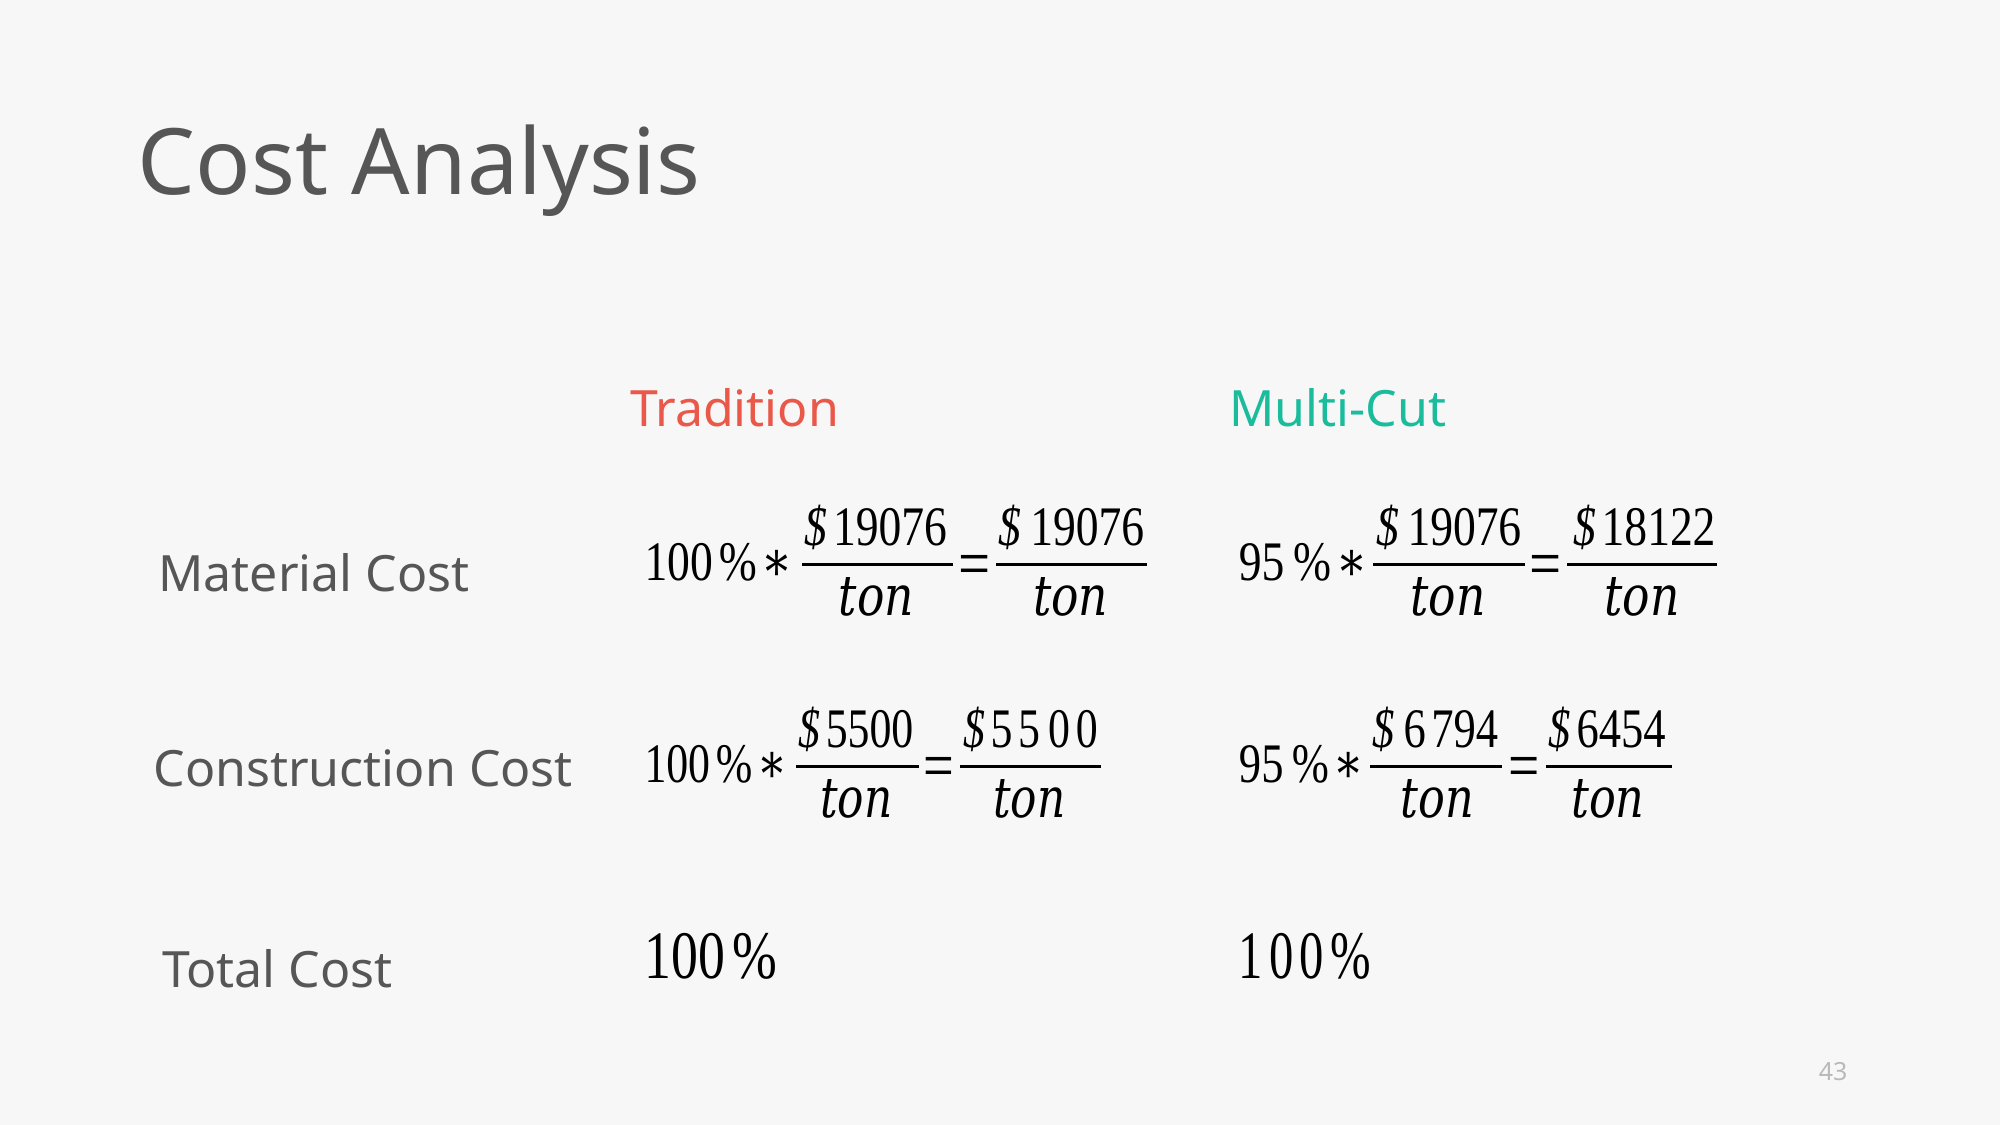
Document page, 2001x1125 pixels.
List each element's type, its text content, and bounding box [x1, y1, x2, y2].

text_box Construction Cost [153, 716, 588, 804]
list Cost Analysis [137, 108, 873, 224]
text_box Tradition [630, 357, 854, 445]
slide_number 43 [1412, 1042, 1863, 1103]
text_box Material Cost [158, 521, 485, 609]
text_box Total Cost [162, 918, 408, 1006]
text_box Multi-Cut [1229, 356, 1462, 444]
